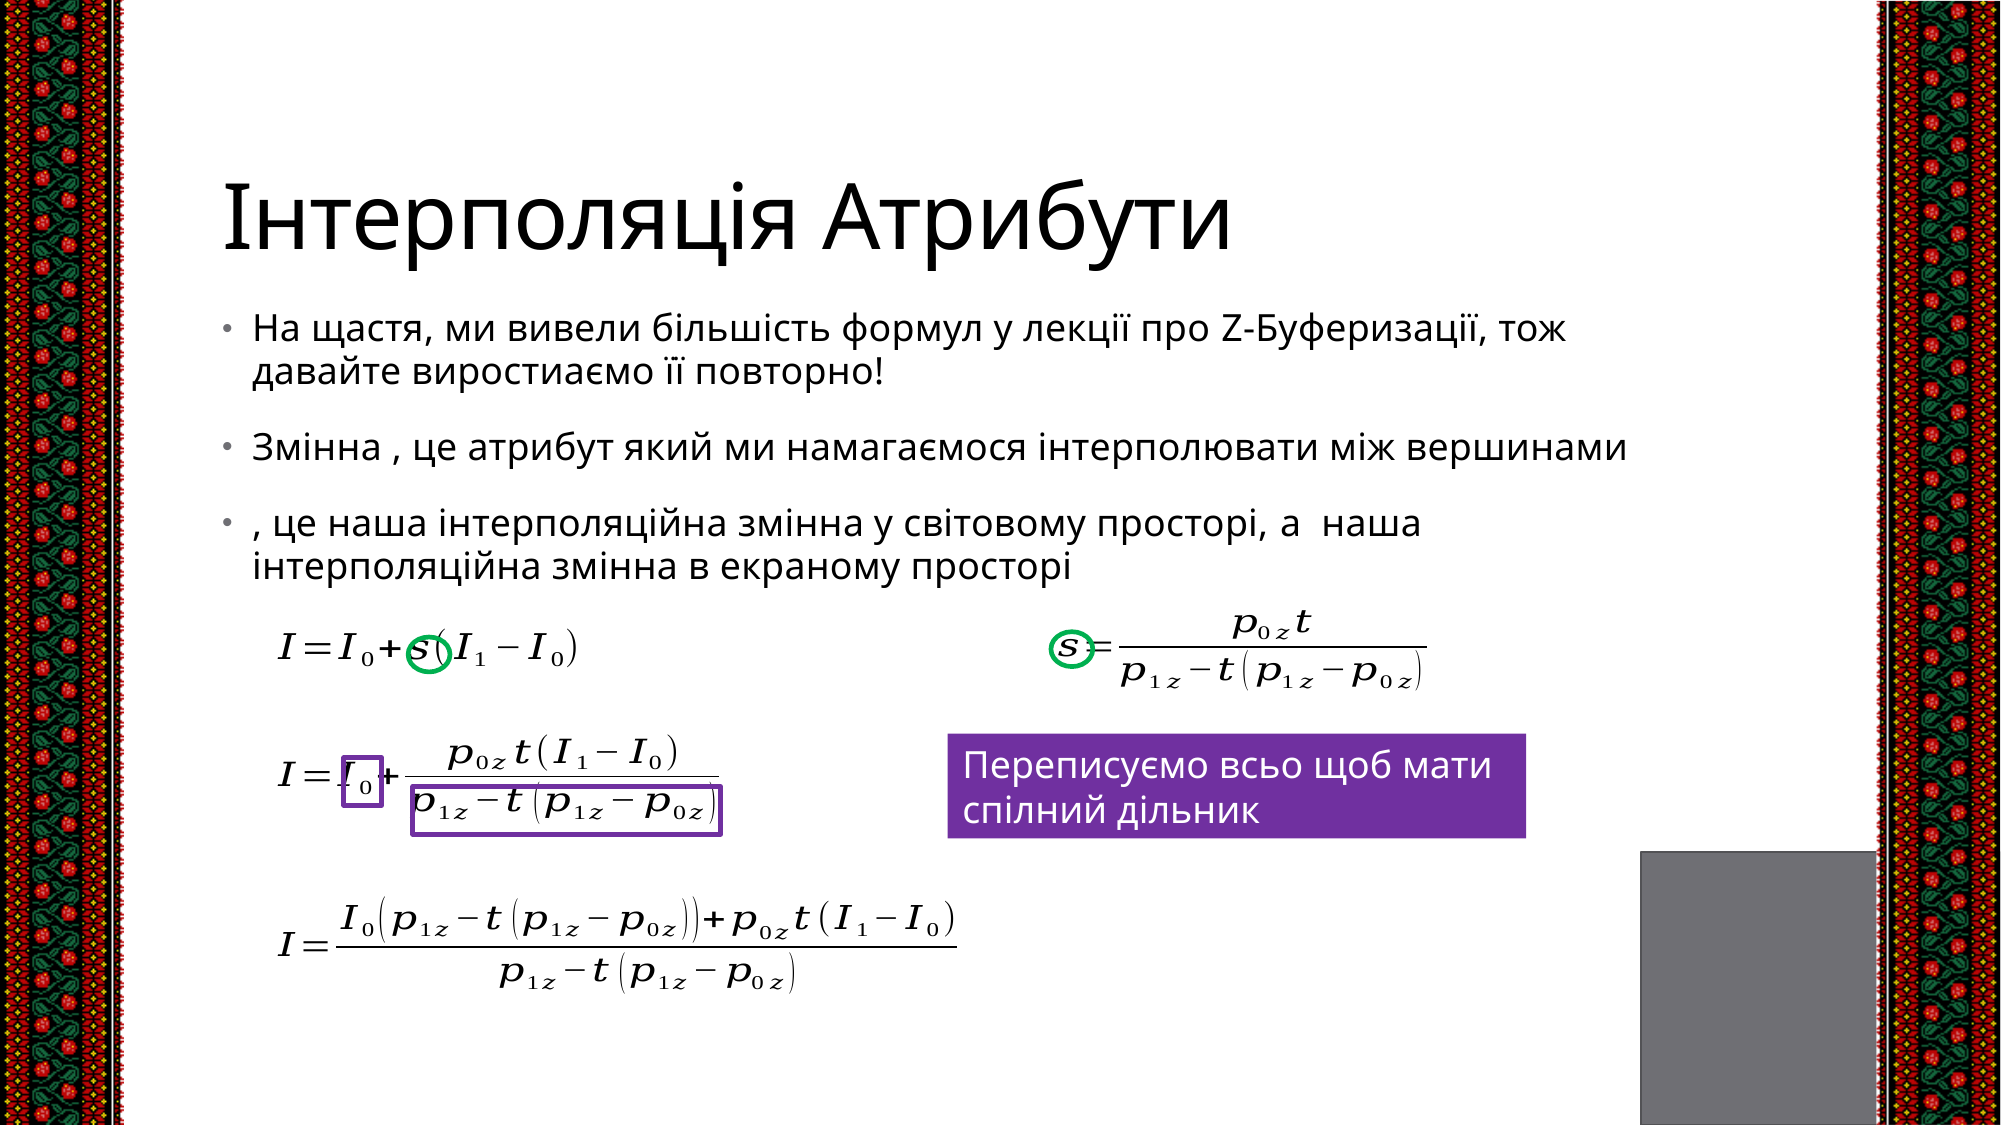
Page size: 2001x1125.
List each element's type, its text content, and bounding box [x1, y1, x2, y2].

picture [1877, 2, 2000, 1124]
text_box [412, 785, 722, 835]
text_box [1049, 630, 1094, 668]
text_box [406, 635, 452, 674]
text_box [343, 757, 383, 807]
picture [0, 0, 124, 1125]
text_box Переписуємо всьо щоб мати спілний дільник [947, 733, 1527, 839]
title Інтерполяція Атрибути [206, 60, 1797, 278]
